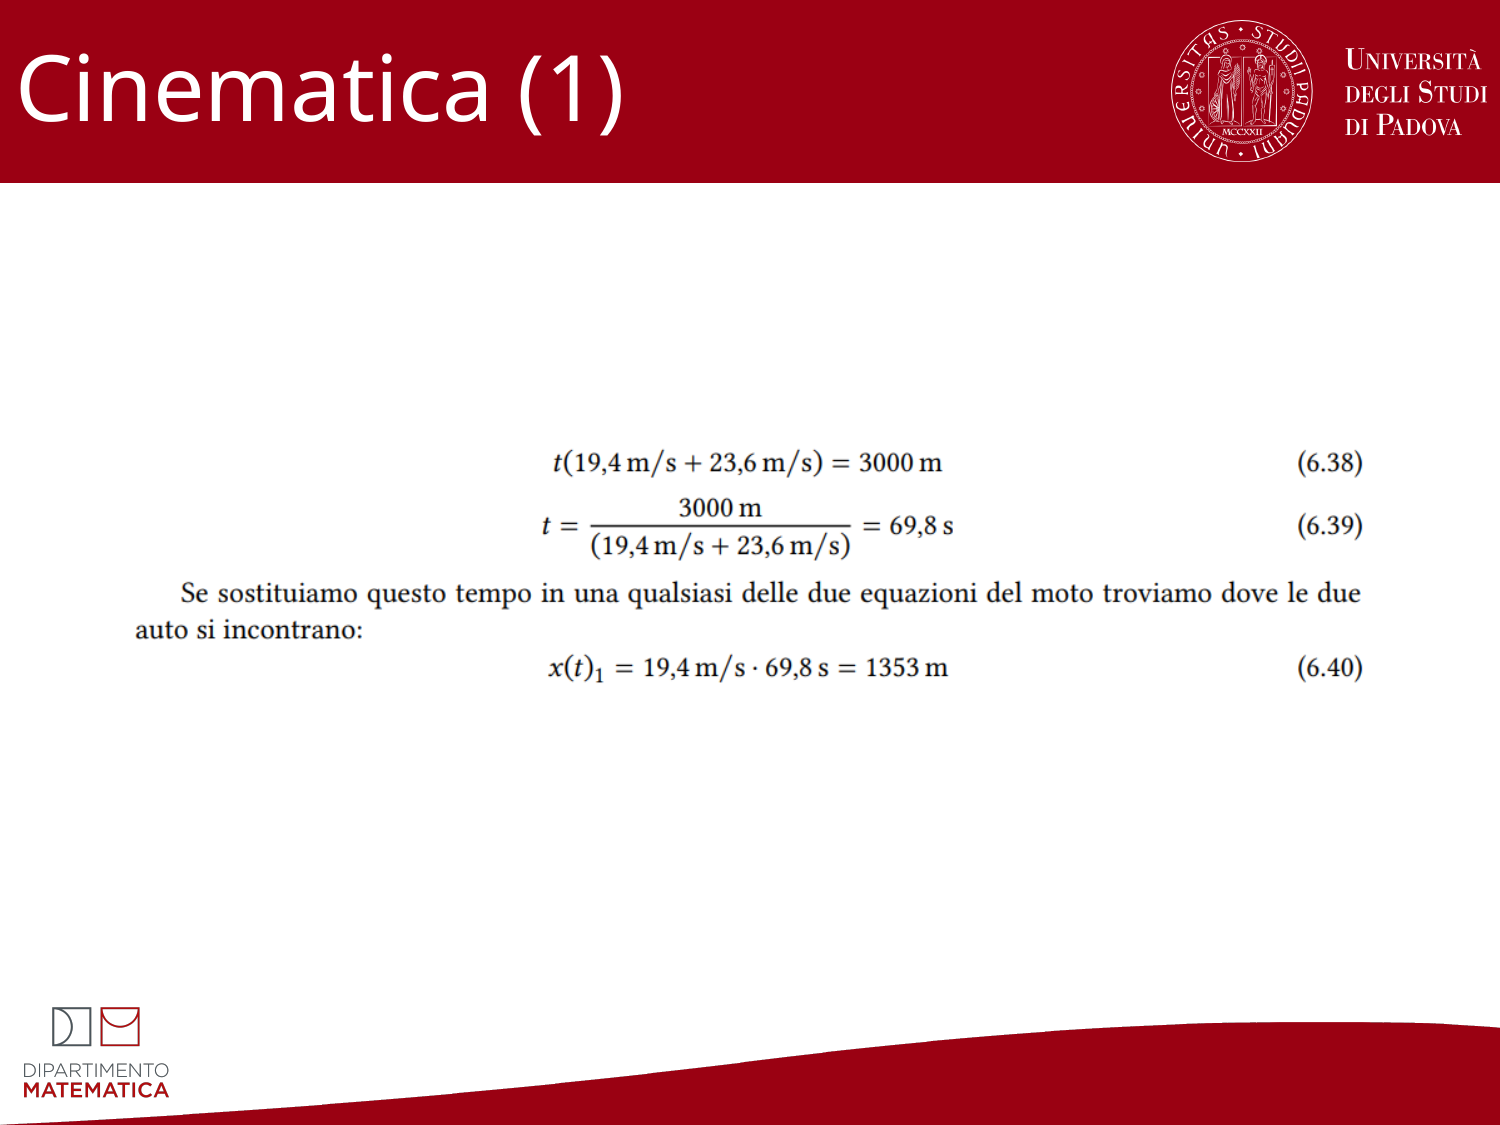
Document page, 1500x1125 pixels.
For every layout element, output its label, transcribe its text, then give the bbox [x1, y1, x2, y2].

picture [1171, 20, 1487, 162]
picture [0, 1007, 1500, 1125]
title Cinematica (1) [0, 0, 1159, 183]
picture [109, 401, 1391, 724]
